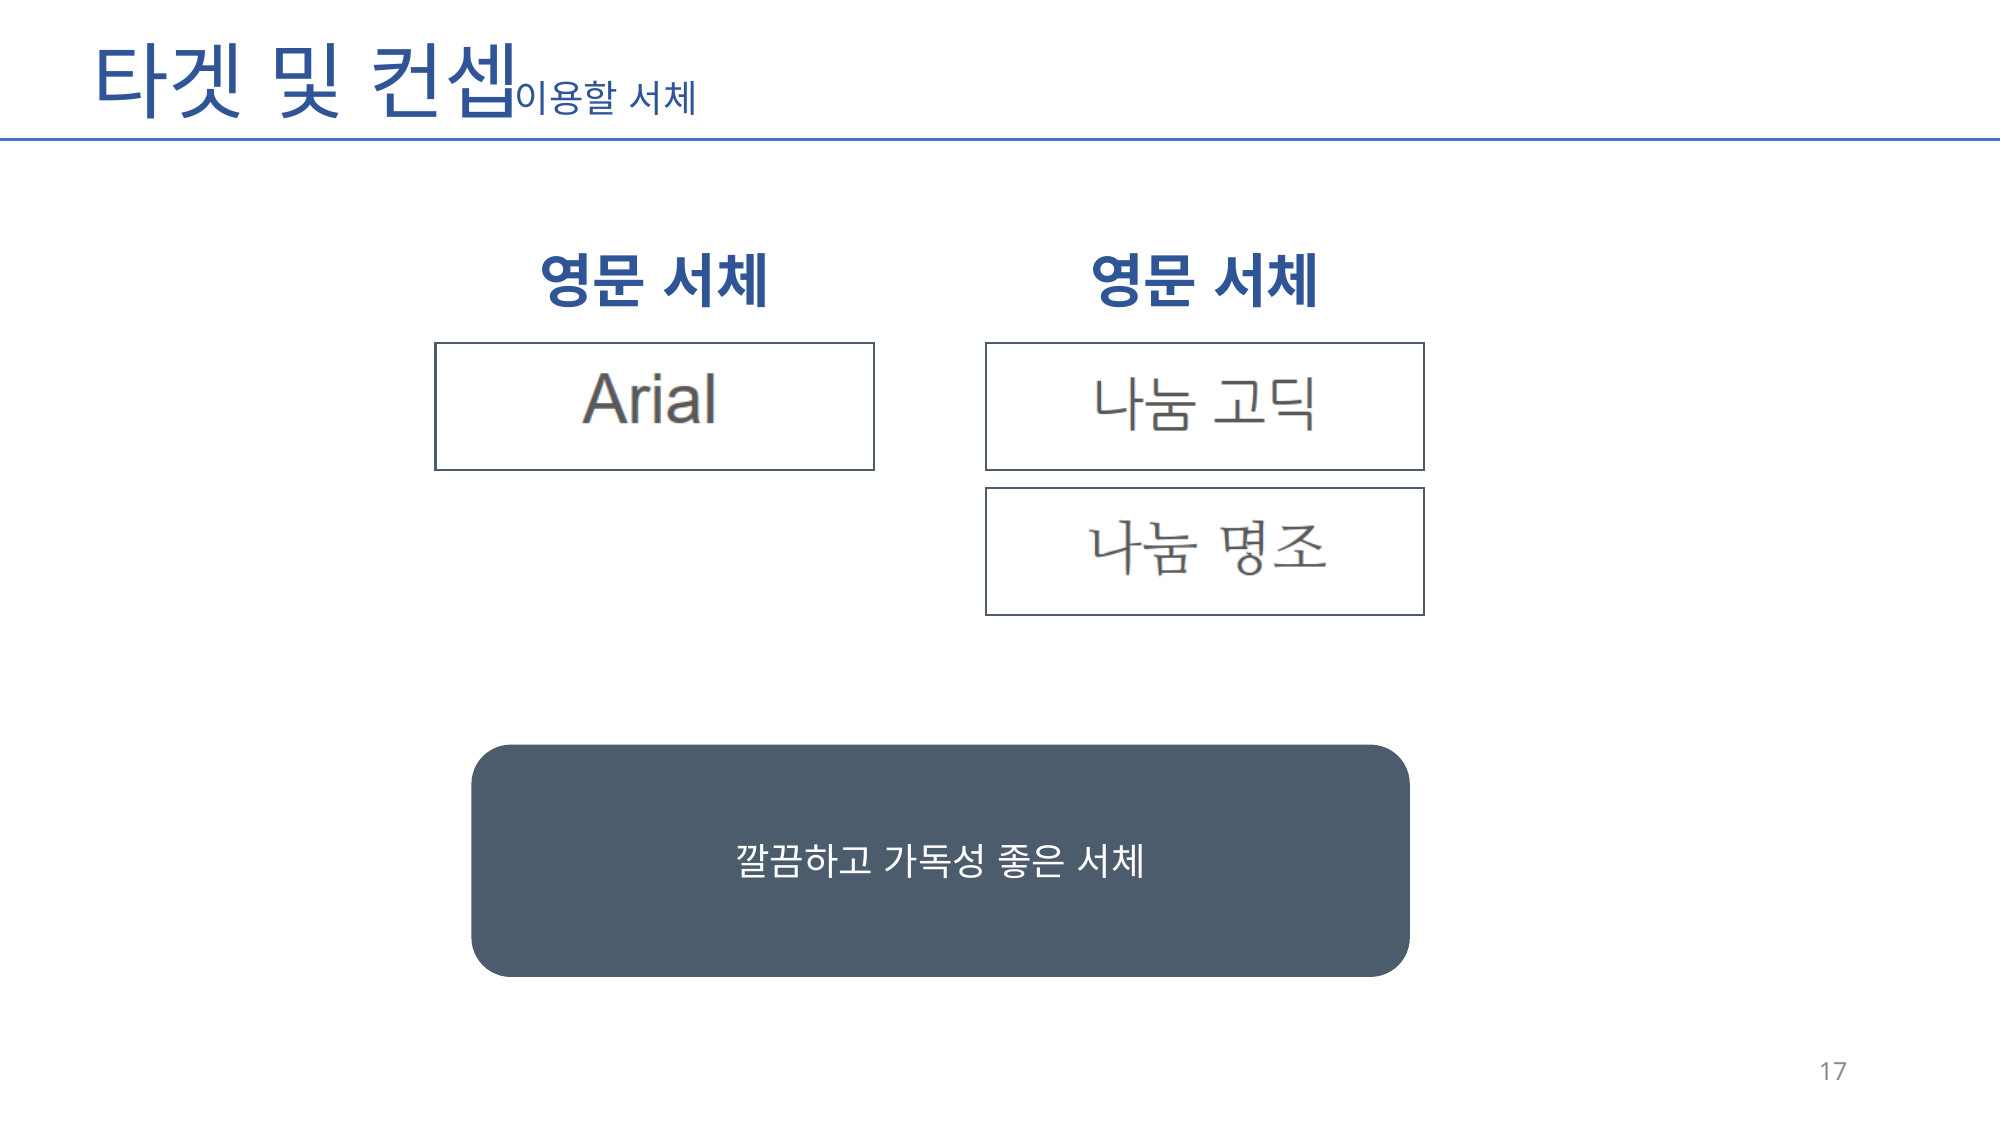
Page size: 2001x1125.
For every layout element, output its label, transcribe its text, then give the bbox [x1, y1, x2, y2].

text_box 깔끔하고 가독성 좋은 서체 [471, 744, 1410, 977]
text_box 이용할 서체 [500, 67, 1500, 128]
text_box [435, 237, 874, 470]
slide_number 17 [1412, 1042, 1863, 1103]
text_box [986, 237, 1425, 616]
text_box 타겟 및 컨셉 [77, 33, 537, 138]
